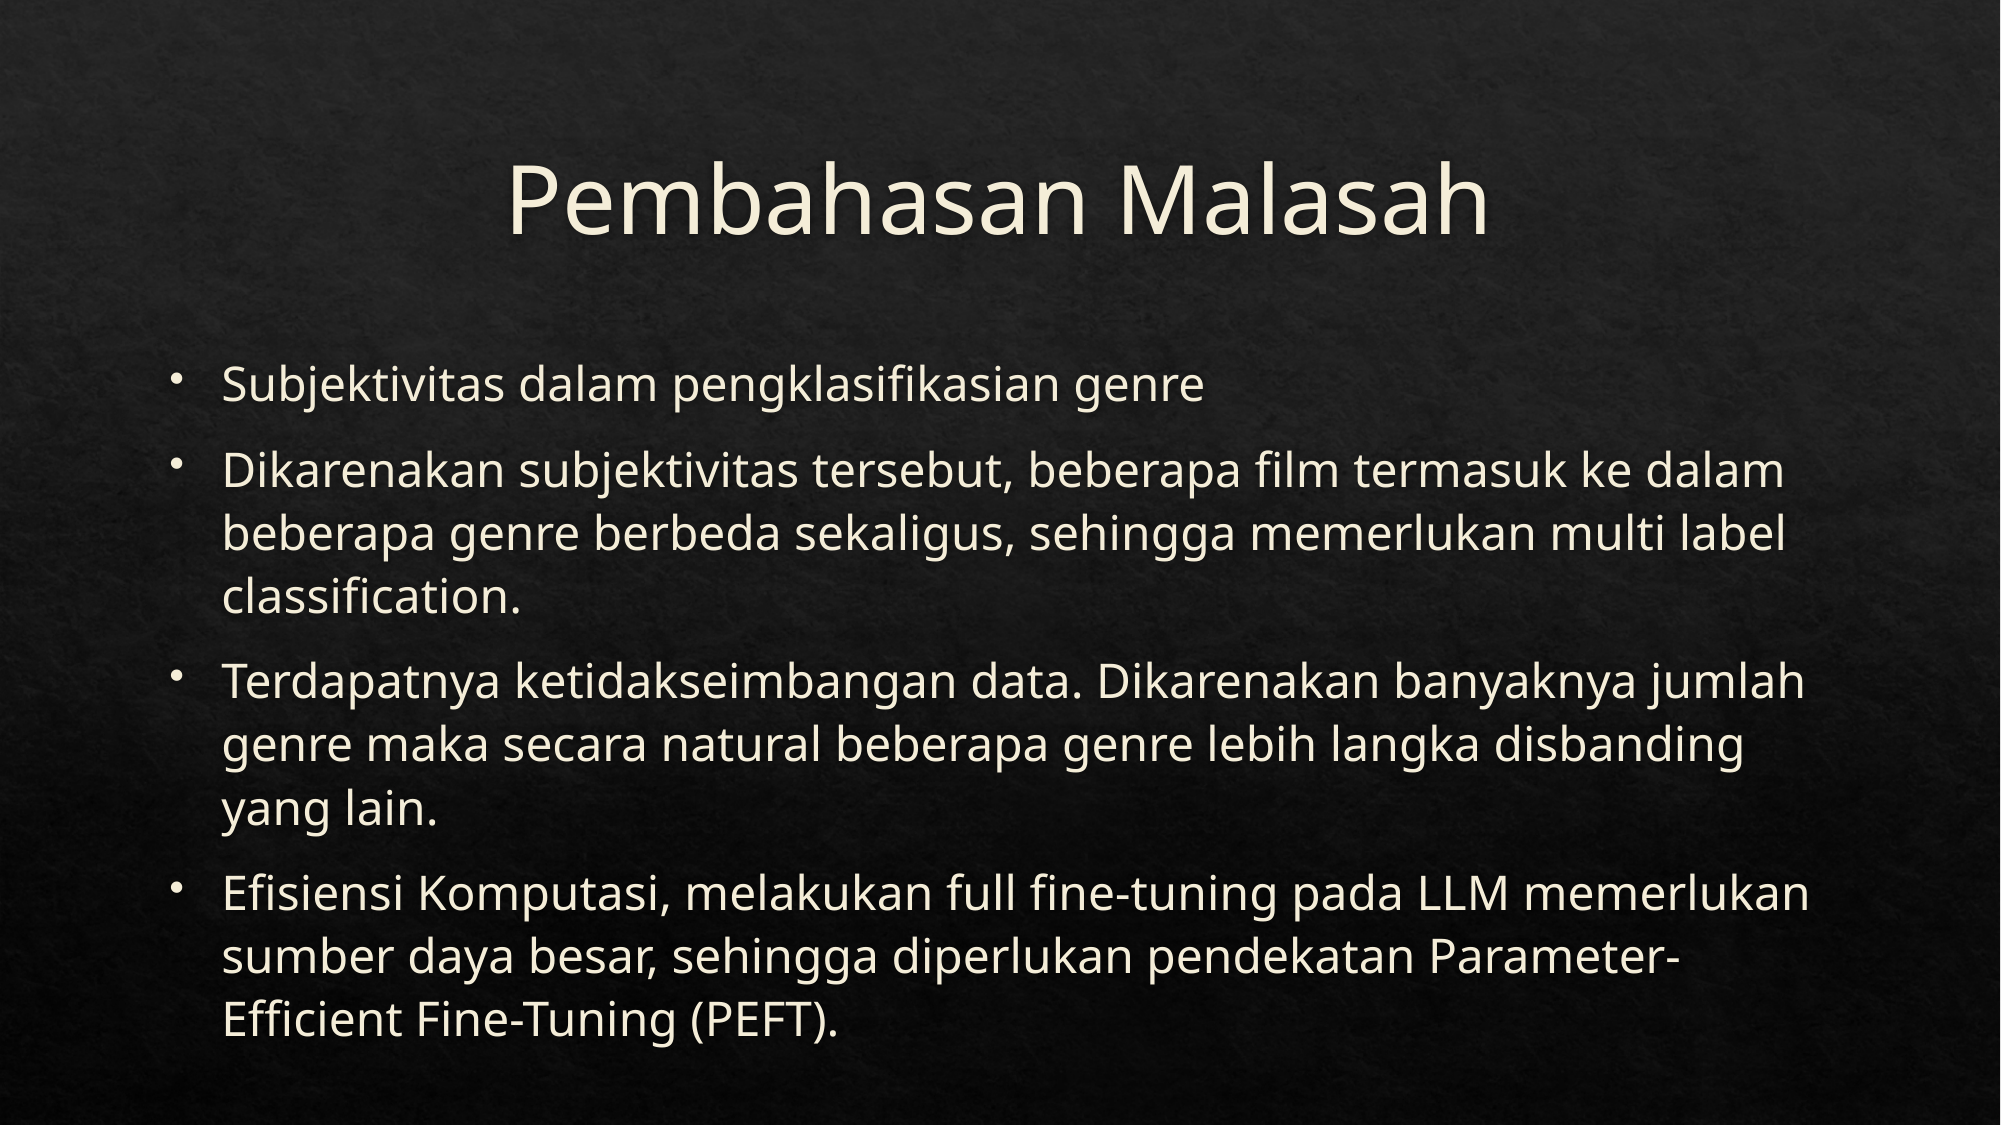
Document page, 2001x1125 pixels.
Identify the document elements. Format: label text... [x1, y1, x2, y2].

list Subjektivitas dalam pengklasifikasian genre Dikarenakan subjektivitas tersebut, beberapa film termasuk ke dalam beberapa genre berbeda sekaligus, sehingga memerlukan multi label classification. Terdapatnya ketidakseimbangan data. Dikarenakan banyaknya jumlah genre maka secara natural beberapa genre lebih langka disbanding yang lain. Efisiensi Komputasi, melakukan full fine-tuning pada LLM memerlukan sumber daya besar, sehingga diperlukan pendekatan Parameter-Efficient Fine-Tuning (PEFT). [149, 340, 1849, 950]
title Pembahasan Malasah [149, 99, 1849, 307]
